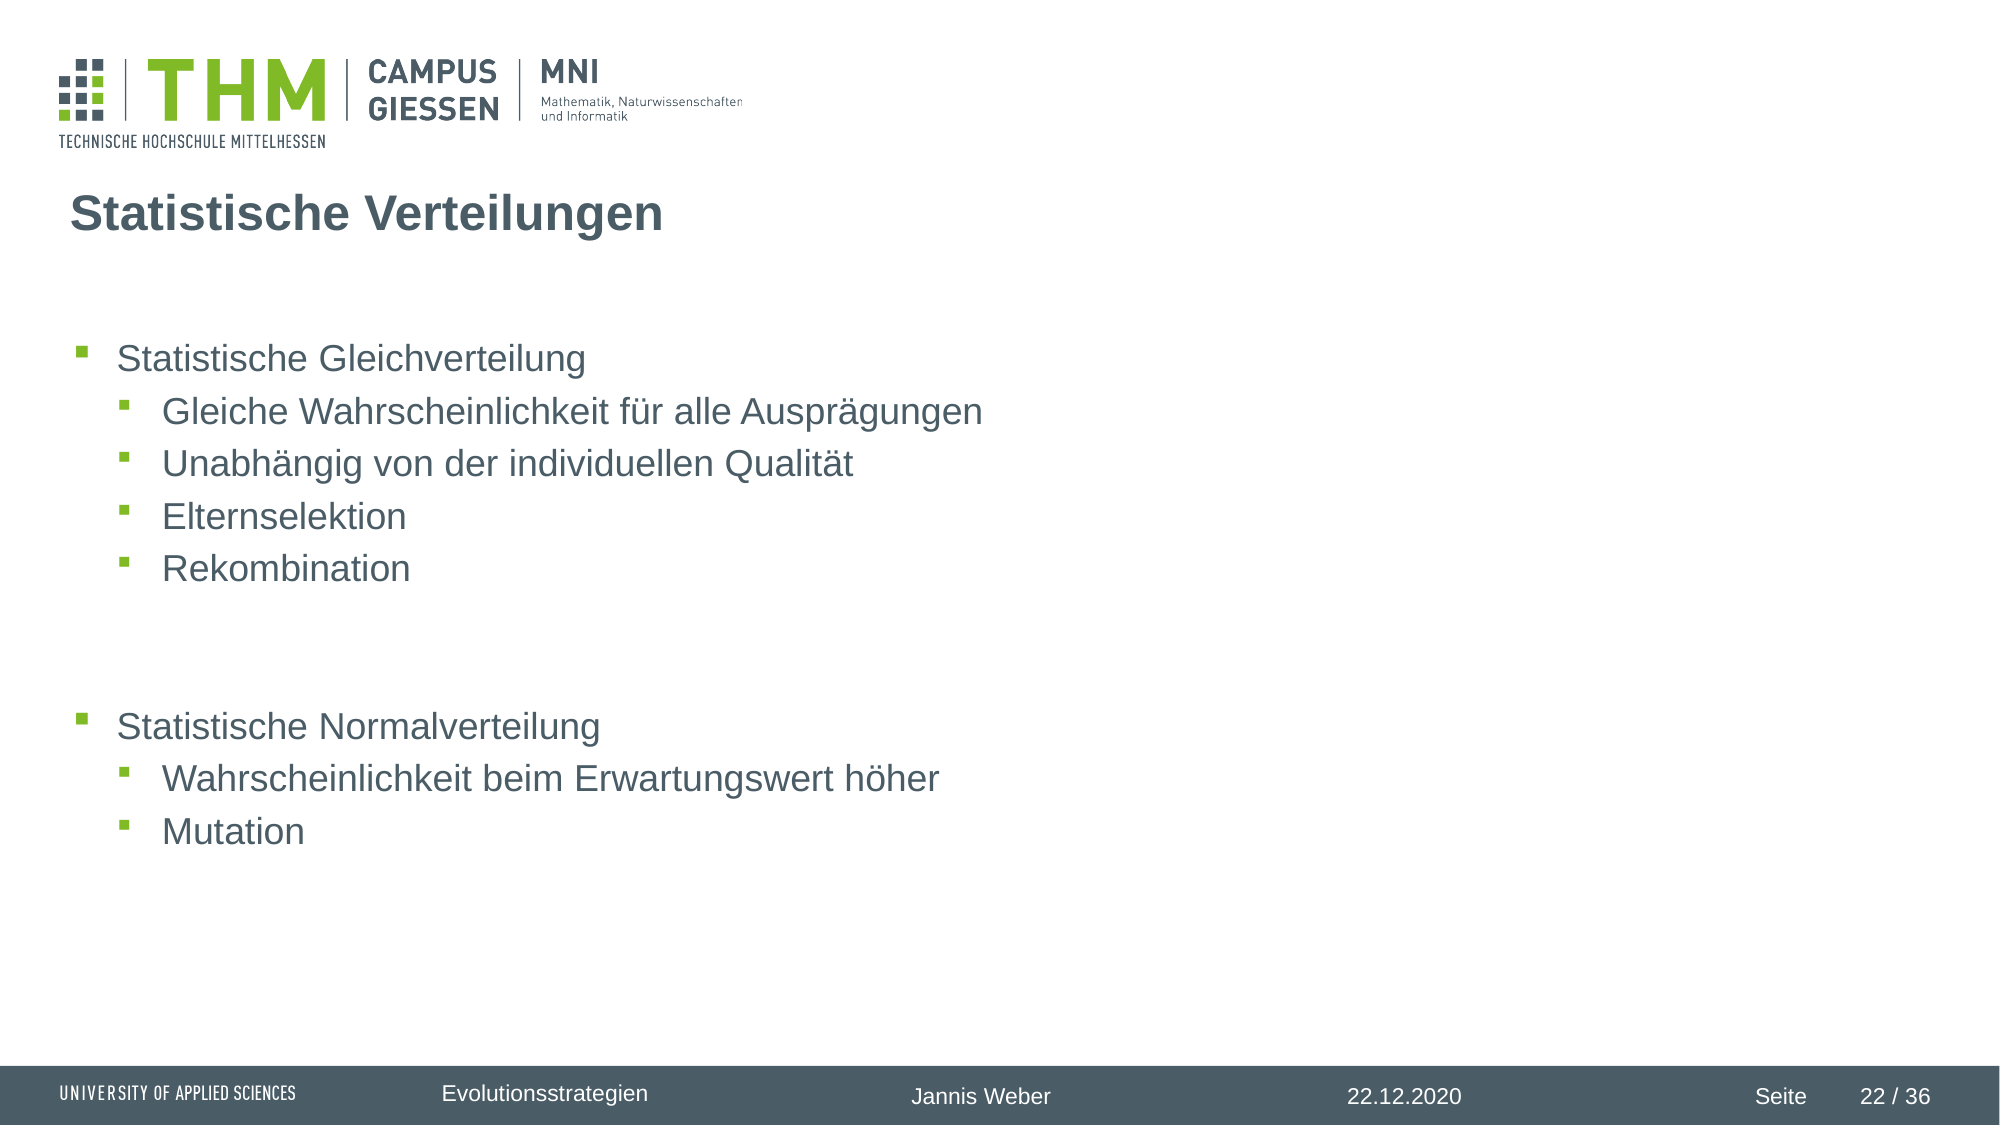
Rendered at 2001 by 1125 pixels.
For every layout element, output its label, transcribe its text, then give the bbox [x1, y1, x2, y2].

picture [59, 59, 742, 148]
text_box Statistische Gleichverteilung Gleiche Wahrscheinlichkeit für alle Ausprägungen Unabhängig von der individuellen Qualität Elternselektion Rekombination Statistische Normalverteilung Wahrscheinlichkeit beim Erwartungswert höher Mutation [57, 326, 1943, 1033]
picture [59, 1082, 296, 1104]
title Statistische Verteilungen [54, 172, 1913, 268]
